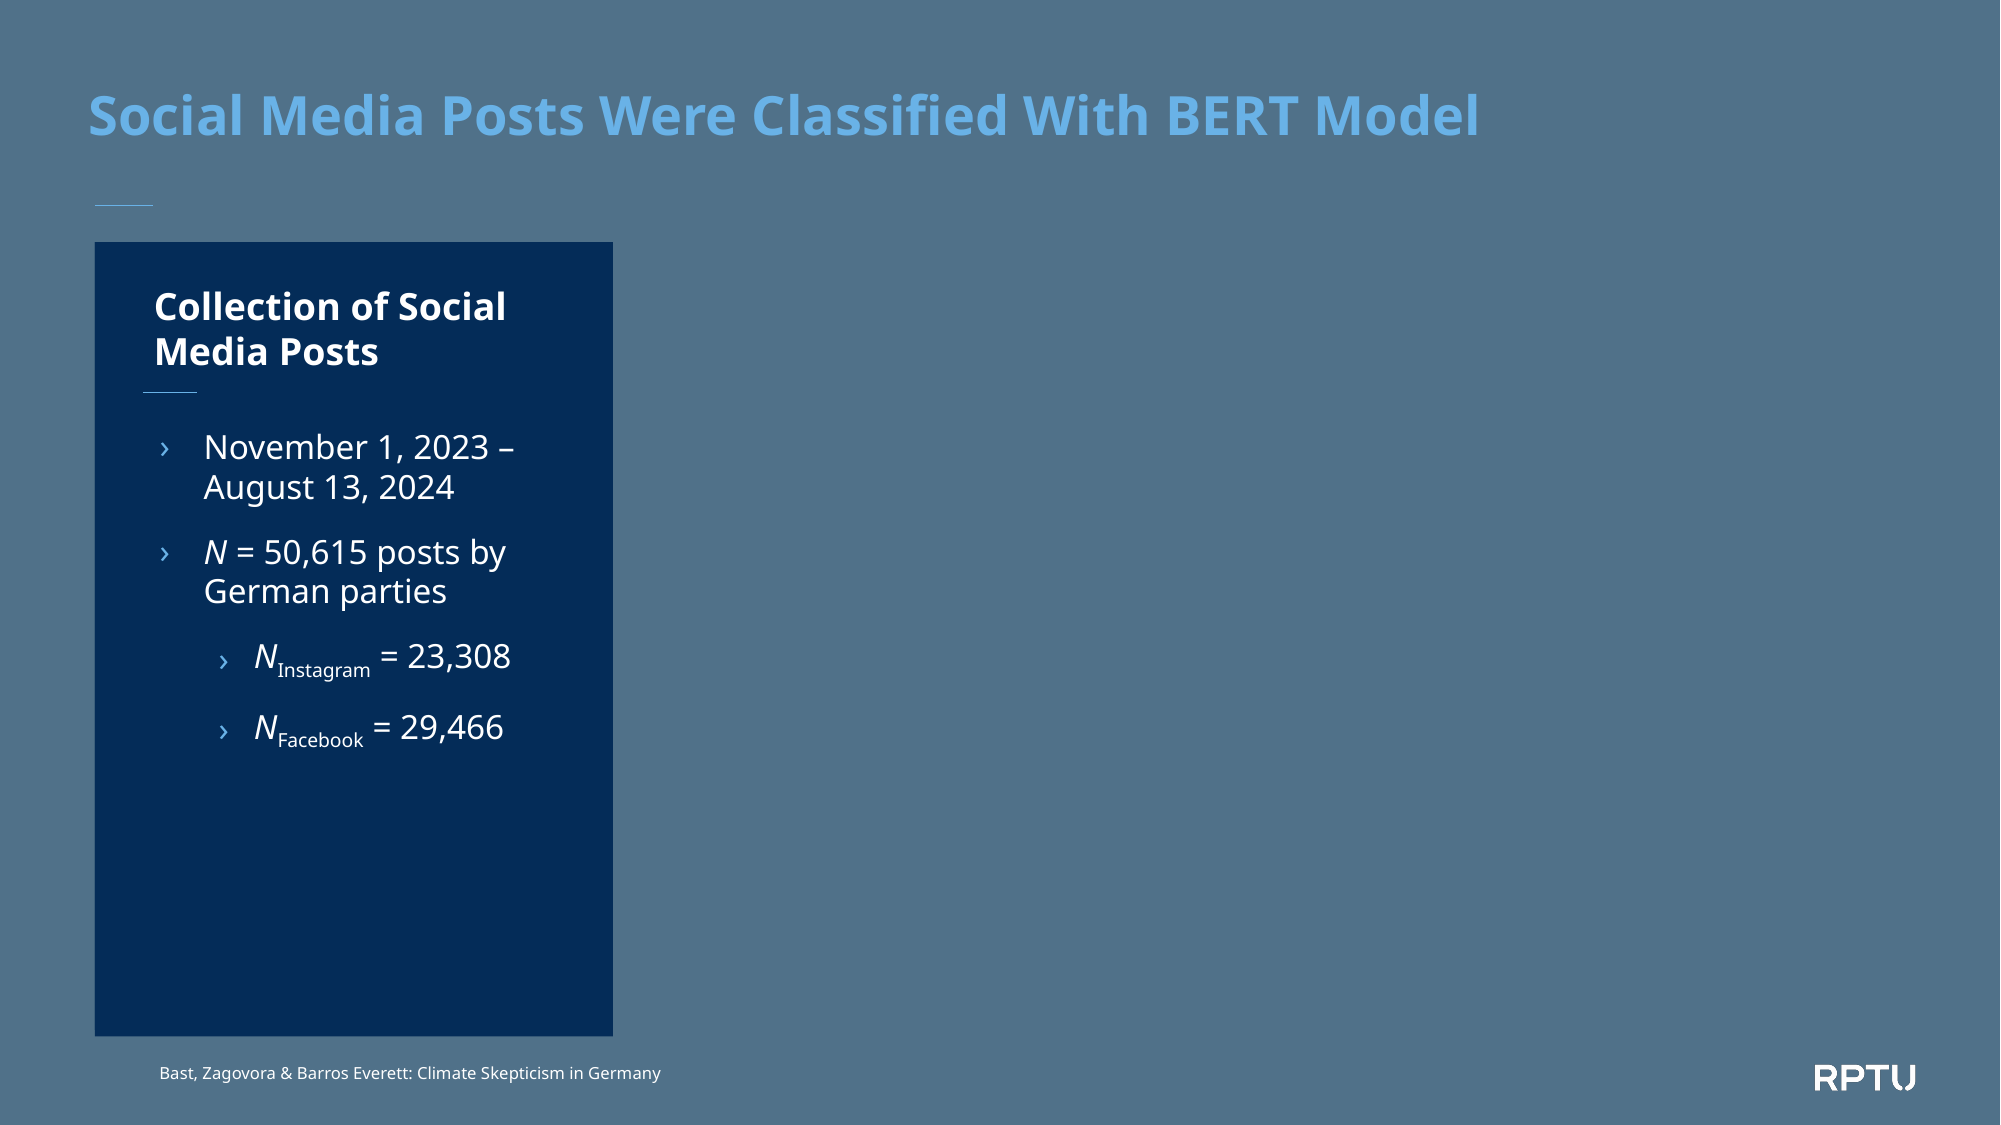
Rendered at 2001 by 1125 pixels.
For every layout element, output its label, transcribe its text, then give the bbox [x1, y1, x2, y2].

footer Bast, Zagovora & Barros Everett: Climate Skepticism in Germany [159, 1062, 1630, 1099]
title Social Media Posts Were Classified With BERT Model [88, 88, 1935, 148]
picture [1812, 1062, 1918, 1093]
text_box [94, 242, 613, 1037]
